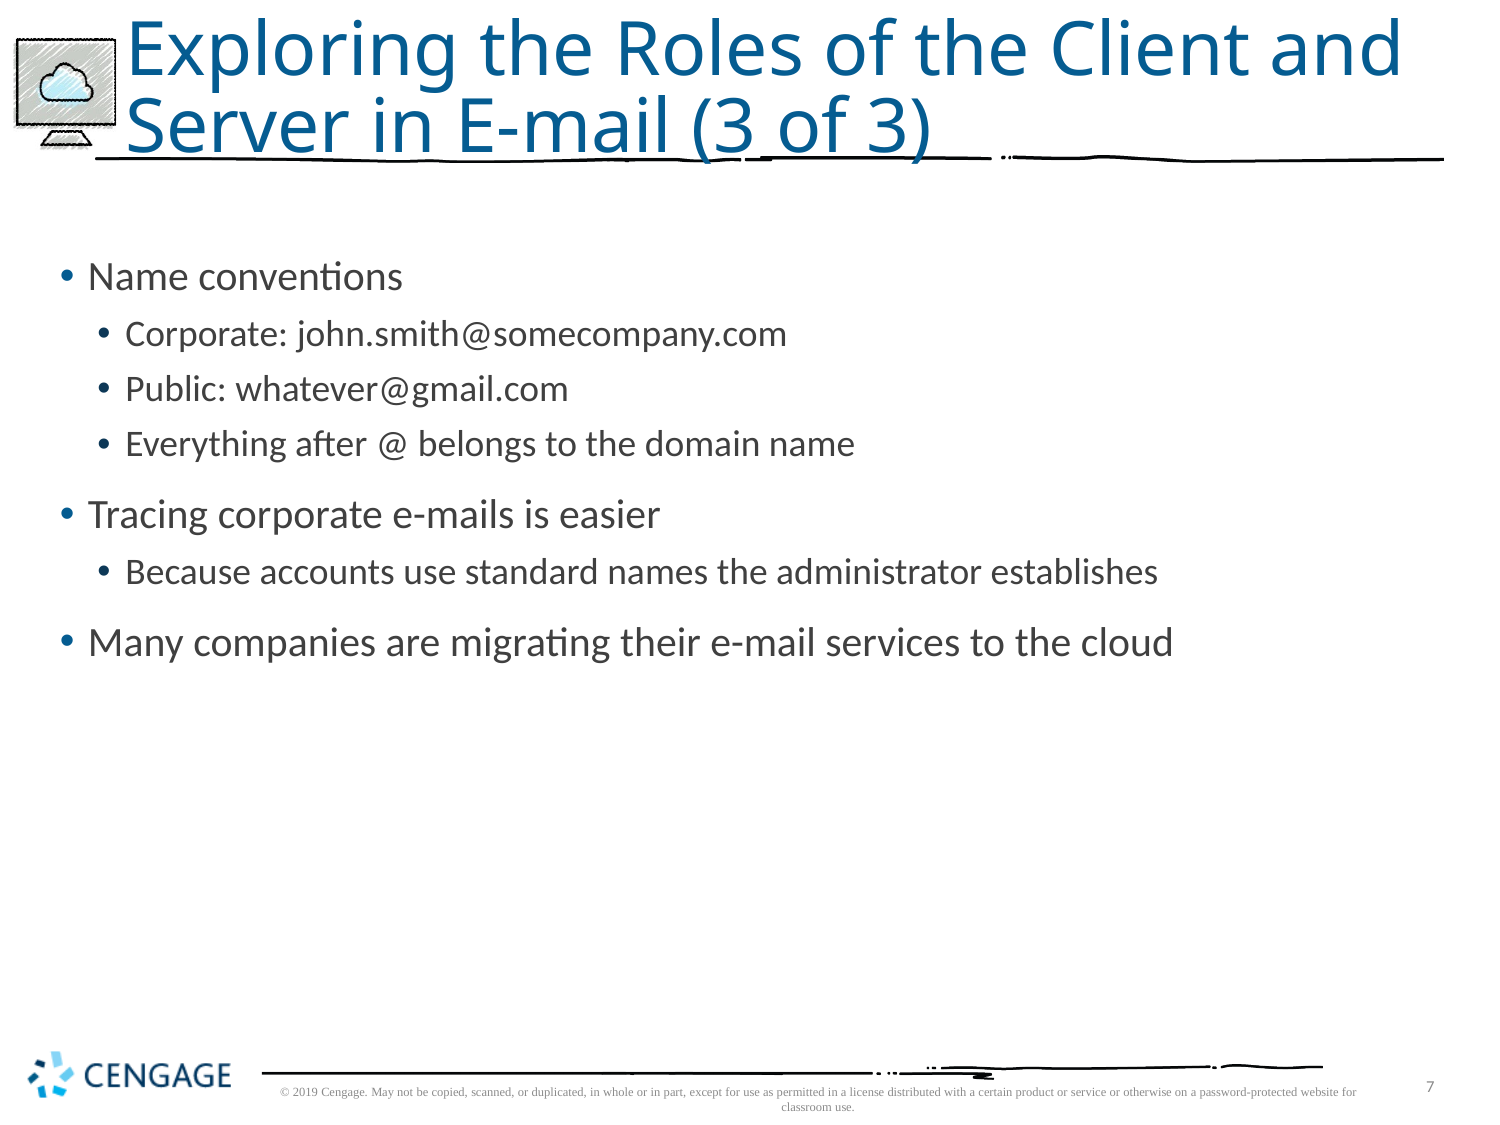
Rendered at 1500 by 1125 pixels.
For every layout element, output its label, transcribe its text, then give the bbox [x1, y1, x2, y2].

list Name conventions Corporate: john.smith@somecompany.com Public: whatever@gmail.com Everything after @ belongs to the domain name Tracing corporate e-mails is easier Because accounts use standard names the administrator establishes Many companies are migrating their e-mail services to the cloud [59, 252, 1441, 490]
picture [12, 36, 117, 151]
picture [261, 1064, 1323, 1079]
picture [7, 1037, 244, 1111]
title Exploring the Roles of the Client and Server in E-mail (3 of 3) [125, 13, 1442, 169]
footer © 2019 Cengage. May not be copied, scanned, or duplicated, in whole or in part, except for use as permitted in a license distributed with a certain product or service or otherwise on a password-protected website for classroom use. [261, 1079, 1375, 1120]
picture [95, 155, 125, 163]
